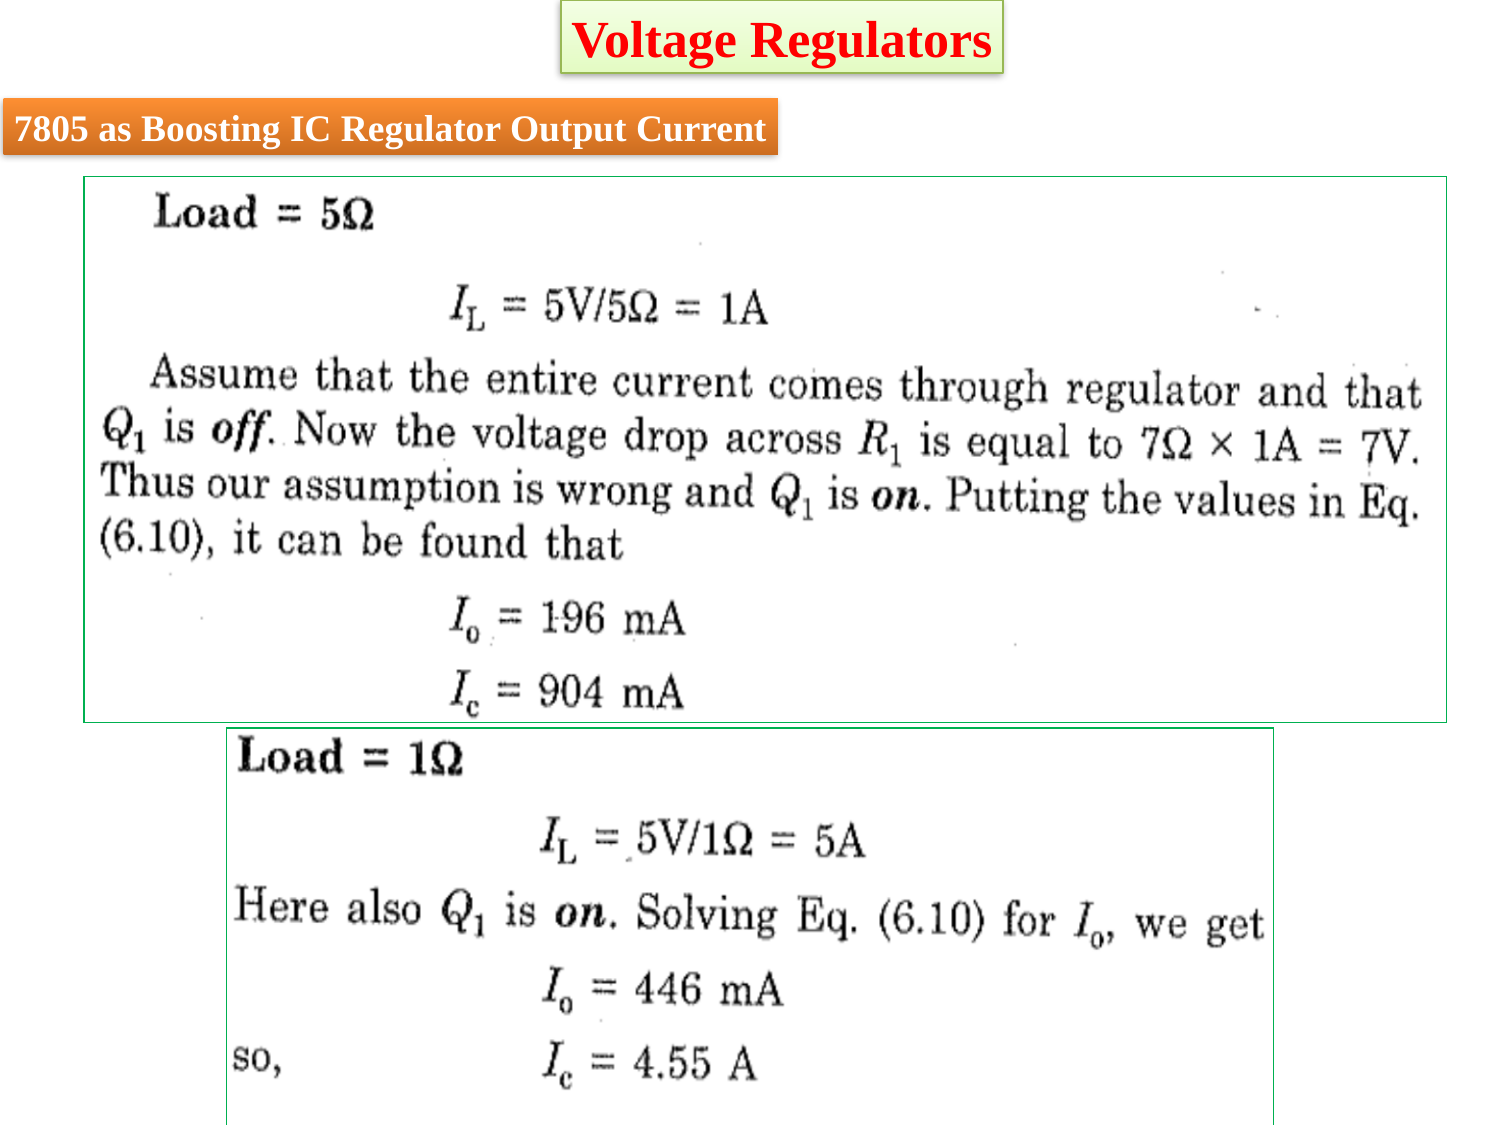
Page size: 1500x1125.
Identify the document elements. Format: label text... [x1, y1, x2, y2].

picture [84, 177, 1447, 722]
picture [226, 728, 1274, 1125]
text_box Voltage Regulators [560, 0, 1004, 74]
text_box 7805 as Boosting IC Regulator Output Current [3, 98, 778, 155]
